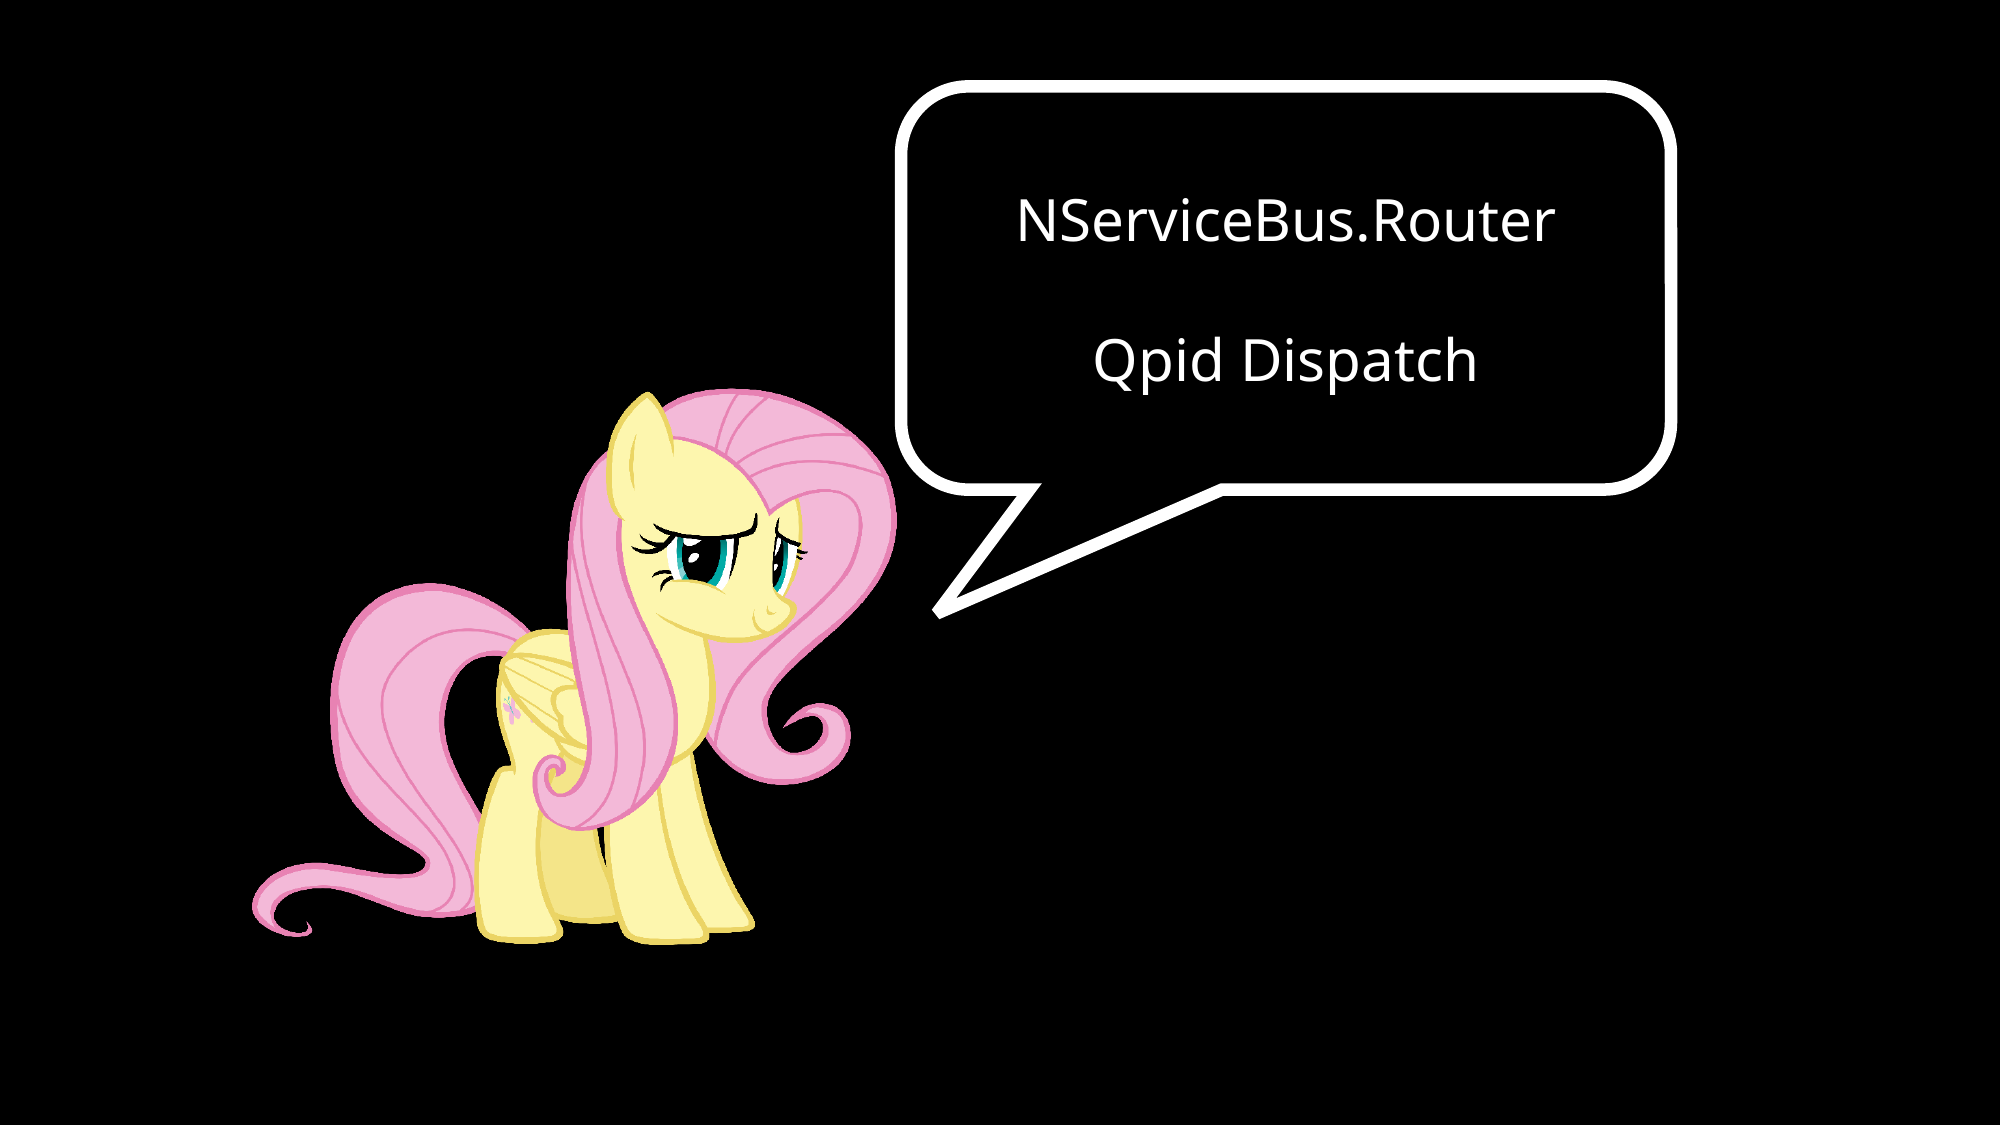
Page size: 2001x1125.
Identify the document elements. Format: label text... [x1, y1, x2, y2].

picture [248, 385, 902, 949]
text_box NServiceBus.Router Qpid Dispatch [900, 85, 1673, 615]
